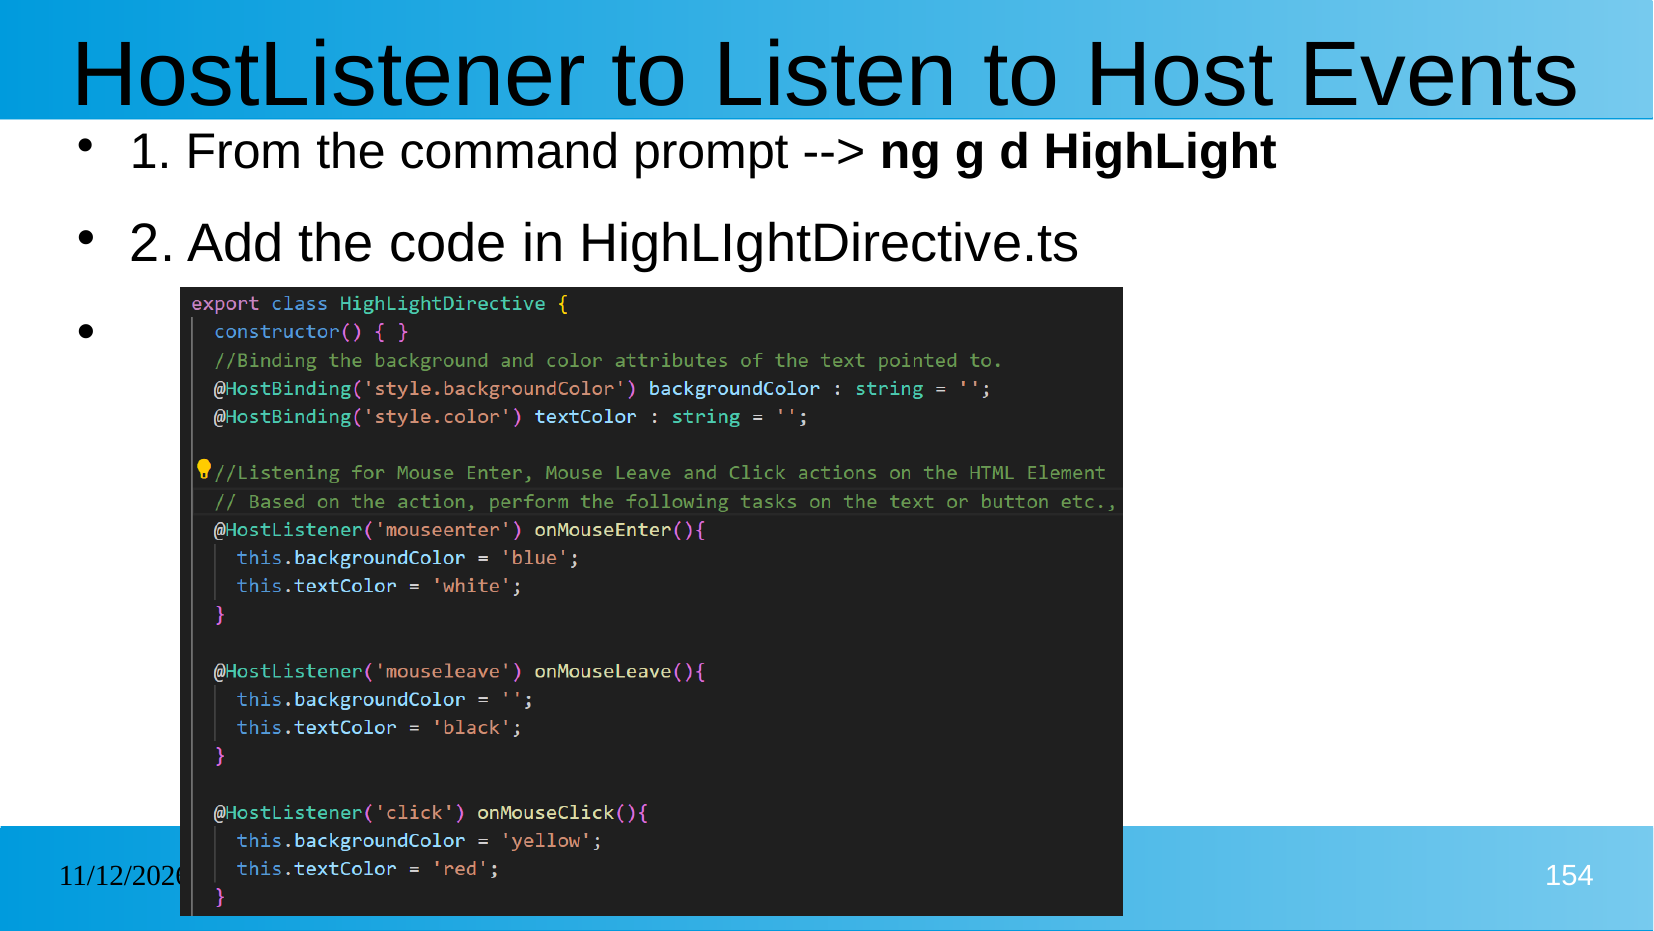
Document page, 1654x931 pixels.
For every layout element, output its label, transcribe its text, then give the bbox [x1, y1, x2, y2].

title HostListener to Listen to Host Events [59, 29, 1594, 108]
list 1. From the command prompt --> ng g d HighLight 2. Add the code in HighLIghtDirective.ts [59, 118, 1594, 827]
picture [180, 287, 1123, 917]
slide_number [59, 856, 175, 915]
slide_number 154 [1210, 856, 1594, 915]
